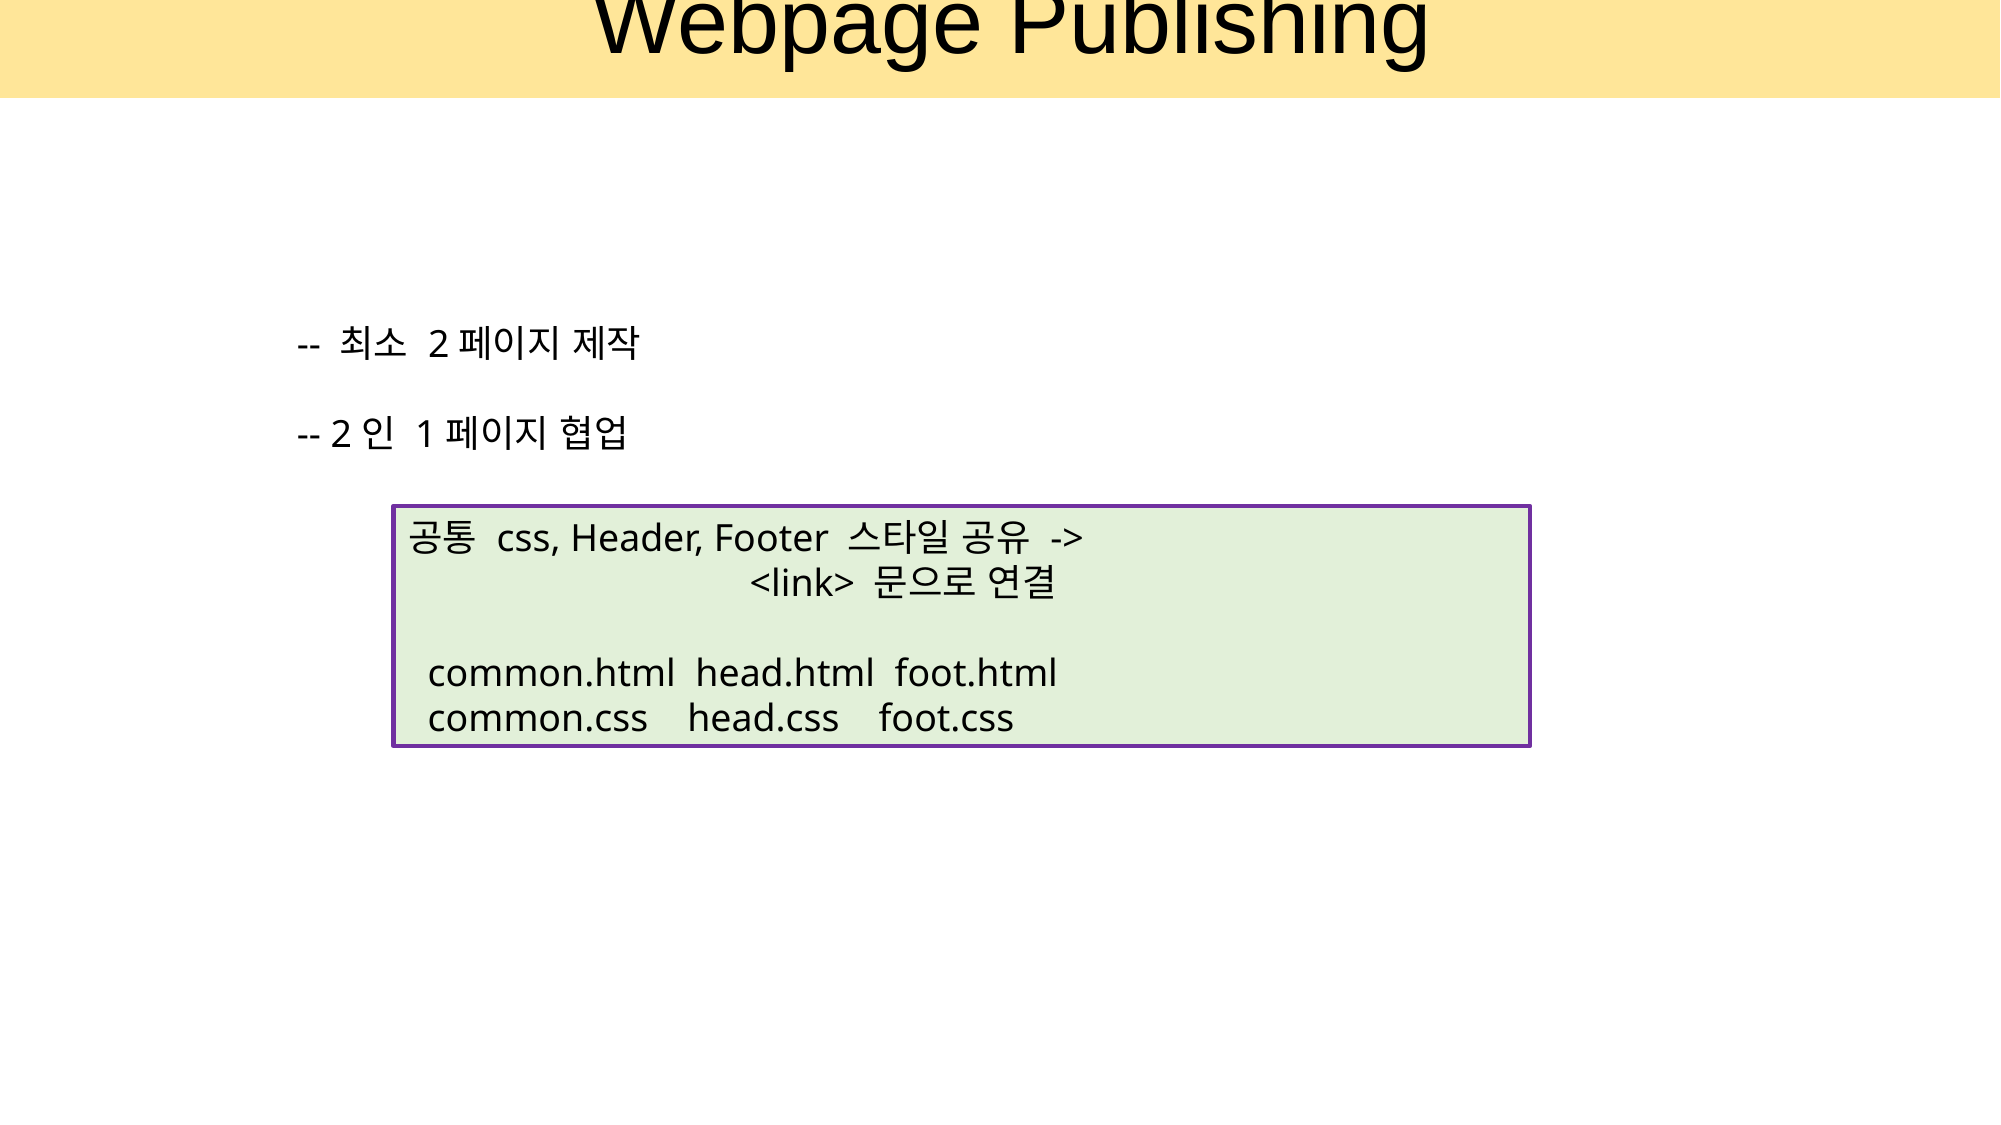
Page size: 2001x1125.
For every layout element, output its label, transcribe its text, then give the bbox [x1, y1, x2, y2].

text_box 공통 css, Header, Footer 스타일 공유 -> <link> 문으로 연결 common.html head.html foot.html common.css head.css foot.css [393, 506, 1530, 746]
text_box Webpage Publishing [0, 0, 2000, 98]
text_box -- 최소 2페이지 제작 -- 2인 1페이지 협업 [282, 312, 657, 463]
